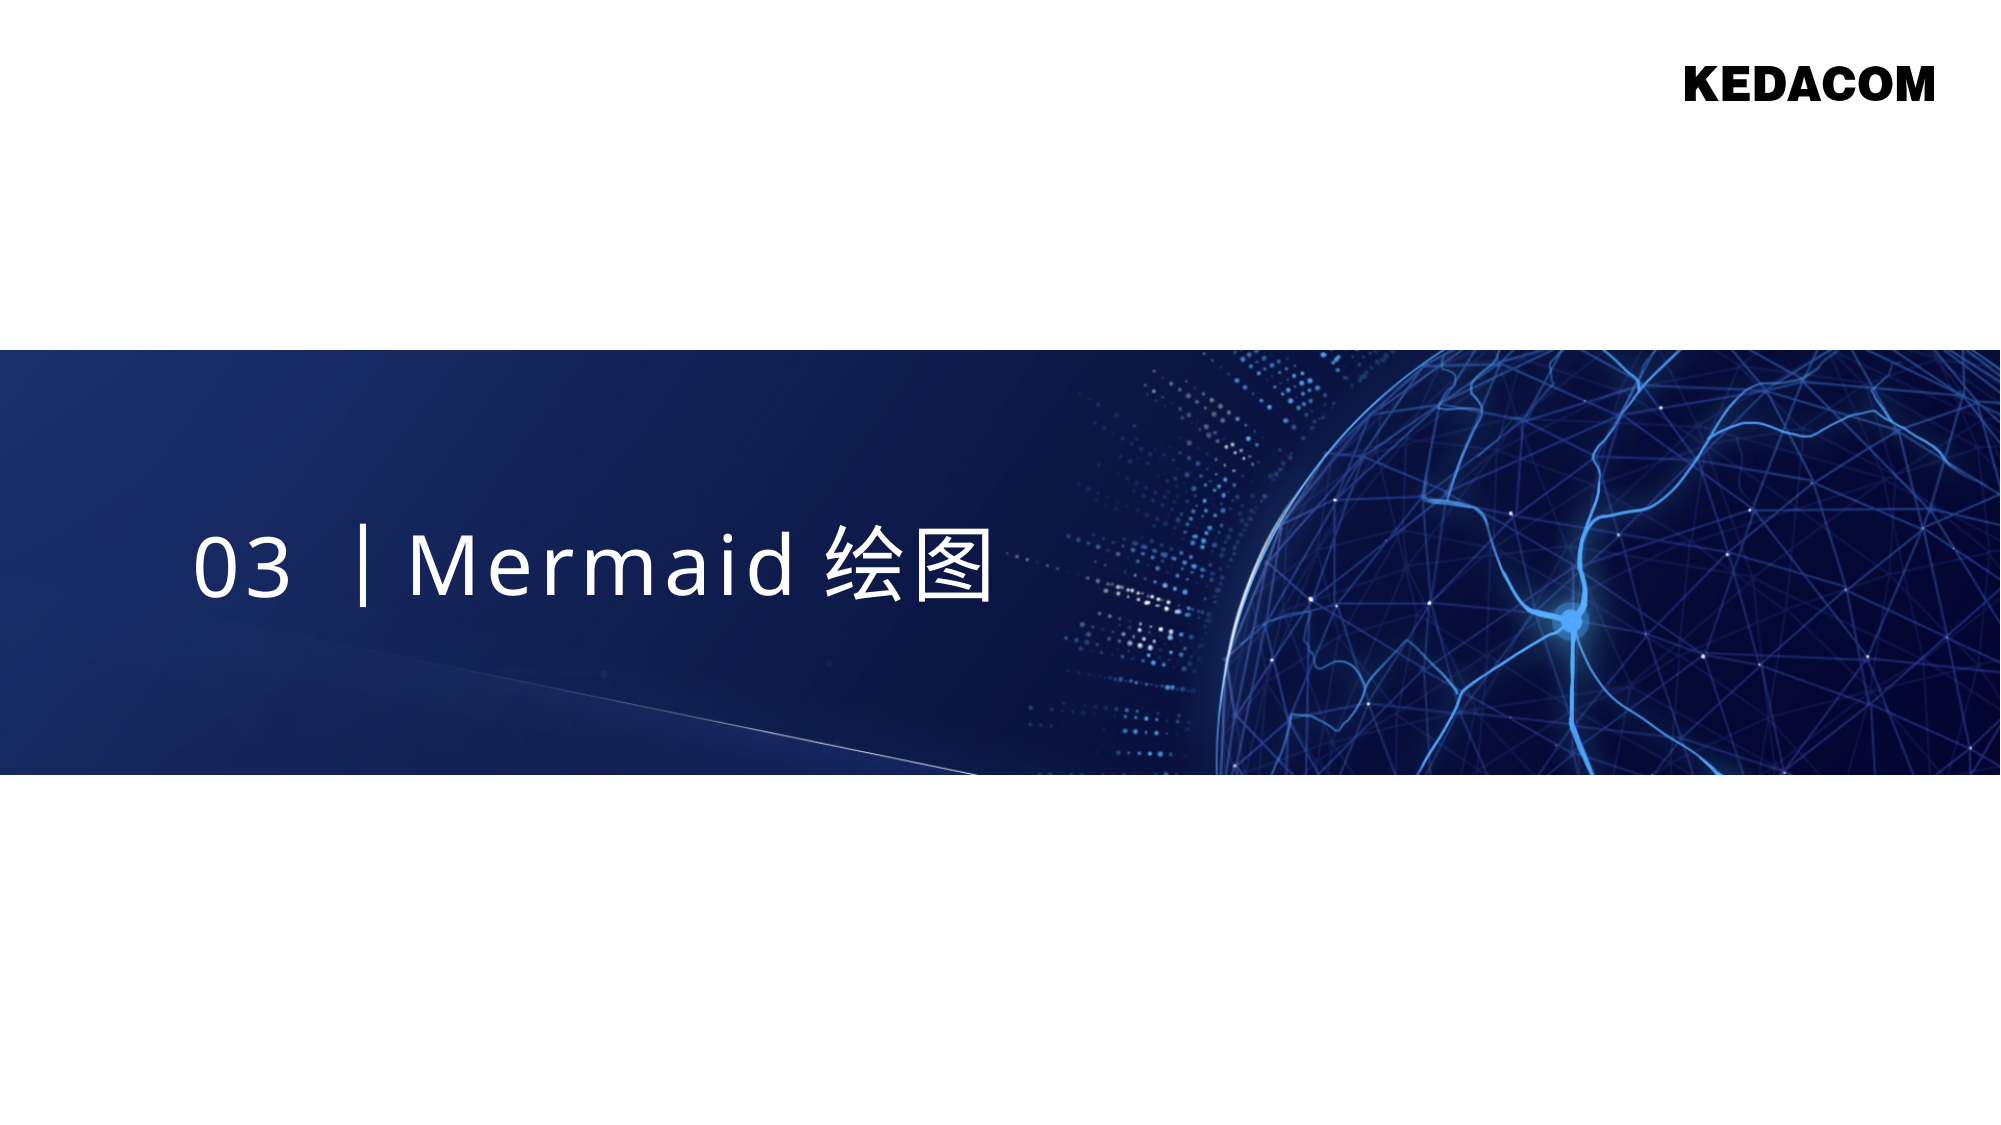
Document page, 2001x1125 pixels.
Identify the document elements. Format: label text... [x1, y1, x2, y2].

list Mermaid绘图 [390, 481, 1248, 644]
list | [326, 472, 369, 635]
list 03 [153, 482, 309, 645]
picture [1685, 66, 1934, 101]
picture [0, 350, 2000, 775]
